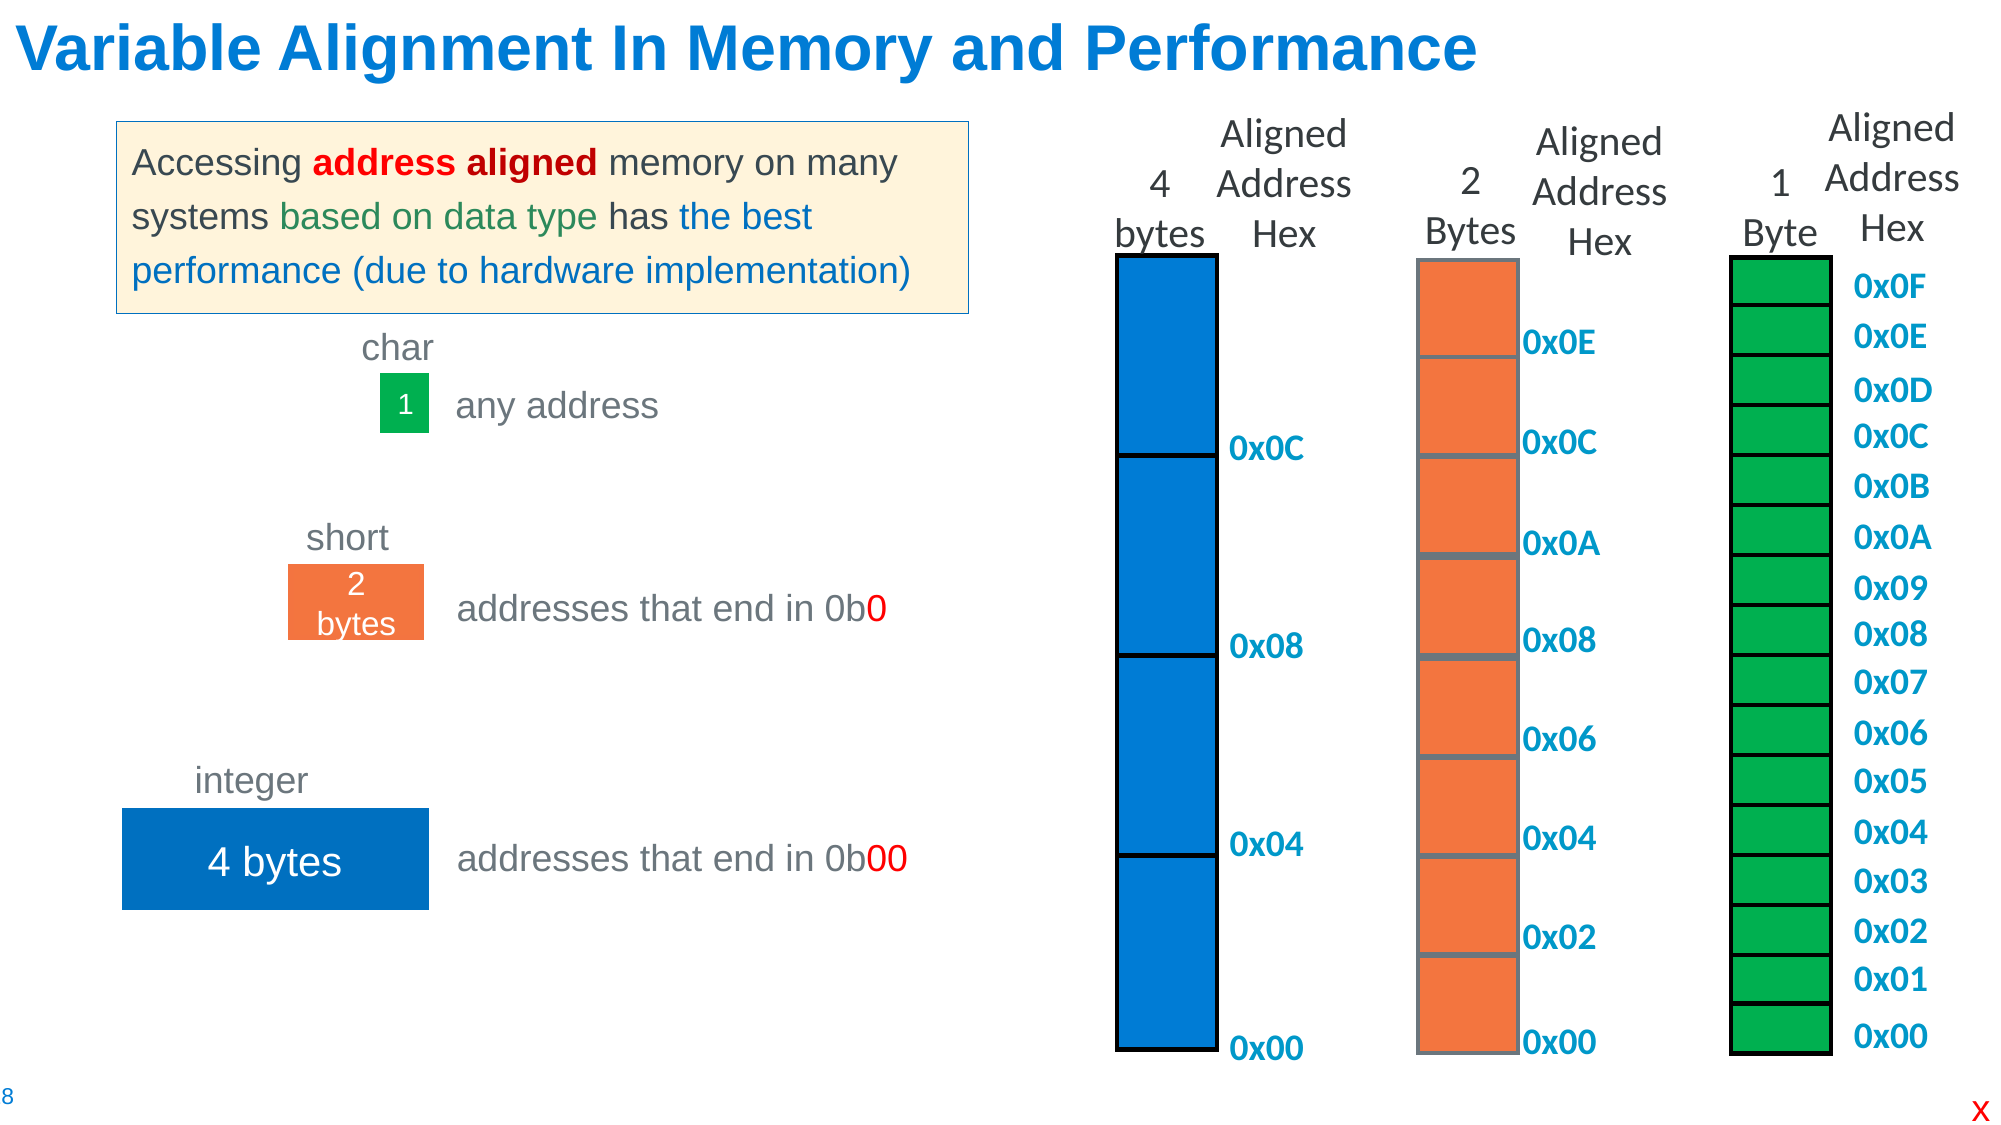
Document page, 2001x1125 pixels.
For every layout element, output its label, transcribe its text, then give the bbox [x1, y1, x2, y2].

text_box 0x08 [1214, 613, 1319, 674]
text_box addresses that end in 0b0 [441, 576, 903, 637]
text_box 0x00 [1839, 1006, 1944, 1064]
text_box [1731, 304, 1832, 354]
text_box [1417, 845, 1518, 897]
text_box 0x02 [1507, 904, 1612, 965]
text_box [1731, 804, 1832, 854]
text_box 1 Byte [1727, 147, 1833, 262]
text_box 0x06 [1839, 710, 1944, 761]
text_box [1414, 746, 1514, 798]
text_box [1417, 358, 1518, 455]
text_box 0x0A [1839, 504, 1947, 565]
text_box [1116, 455, 1217, 655]
text_box [1731, 754, 1832, 804]
text_box [1731, 404, 1832, 454]
text_box [1417, 558, 1518, 649]
text_box [1418, 346, 1519, 397]
text_box 0x00 [1214, 1015, 1319, 1076]
text_box [1422, 445, 1523, 497]
text_box Aligned Address Hex [1505, 106, 1695, 272]
text_box [1731, 354, 1832, 404]
text_box 0x02 [1839, 909, 1944, 959]
text_box [1414, 945, 1514, 996]
text_box 2 Bytes [1409, 145, 1505, 261]
text_box 0x0E [1507, 309, 1611, 370]
text_box 0x0B [1839, 454, 1946, 514]
text_box integer [179, 748, 324, 809]
text_box [1417, 261, 1518, 358]
text_box x [1956, 1076, 2000, 1125]
text_box [1417, 667, 1518, 746]
text_box 0x09 [1839, 565, 1944, 616]
text_box 0x00 [1507, 1009, 1612, 1070]
text_box 0x06 [1507, 706, 1612, 767]
text_box [1731, 904, 1832, 954]
text_box char [346, 315, 450, 375]
text_box 4 bytes [1099, 147, 1189, 263]
text_box 0x07 [1839, 662, 1944, 710]
text_box any address [440, 373, 674, 434]
text_box addresses that end in 0b00 [442, 826, 923, 887]
text_box [1731, 654, 1832, 704]
text_box [1417, 897, 1518, 945]
text_box [1731, 504, 1832, 554]
text_box [1419, 548, 1520, 599]
text_box 0x0C [1507, 409, 1613, 469]
text_box 0x01 [1839, 959, 1944, 1006]
text_box 0x08 [1507, 607, 1612, 667]
text_box 0x03 [1839, 860, 1944, 909]
text_box 0x0D [1839, 357, 1948, 418]
text_box [1731, 554, 1832, 604]
text_box 0x0A [1507, 510, 1616, 571]
text_box [1731, 1003, 1832, 1054]
title Variable Alignment In Memory and Performance [0, 27, 1562, 93]
text_box [1731, 454, 1832, 504]
text_box 0x0C [1838, 403, 1944, 463]
text_box Aligned Address Hex [1189, 98, 1379, 263]
text_box [1731, 262, 1832, 304]
text_box [1116, 655, 1217, 855]
text_box 0x0C [1214, 415, 1320, 476]
list Accessing address aligned memory on many systems based on data type has the best performance (due to hardware implementation) [116, 121, 969, 314]
text_box [1417, 965, 1518, 1054]
text_box [1415, 649, 1516, 700]
text_box 2 bytes [290, 565, 423, 639]
text_box [1417, 767, 1518, 845]
text_box [1116, 263, 1217, 455]
text_box [1731, 854, 1832, 904]
text_box 0x04 [1839, 809, 1944, 860]
text_box [1116, 855, 1217, 1050]
text_box [1731, 604, 1832, 654]
text_box 0x0E [1839, 303, 1943, 364]
text_box short [291, 505, 405, 566]
text_box 0x08 [1839, 616, 1944, 662]
text_box 0x0F [1839, 257, 1942, 313]
text_box 4 bytes [123, 810, 427, 908]
text_box 1 [382, 375, 427, 431]
text_box Aligned Address Hex [1797, 92, 1987, 257]
text_box 0x04 [1507, 805, 1612, 866]
text_box [1417, 456, 1518, 554]
text_box [1731, 704, 1832, 754]
text_box 0x05 [1839, 761, 1944, 809]
text_box [1731, 954, 1832, 1003]
text_box 0x04 [1214, 811, 1319, 872]
